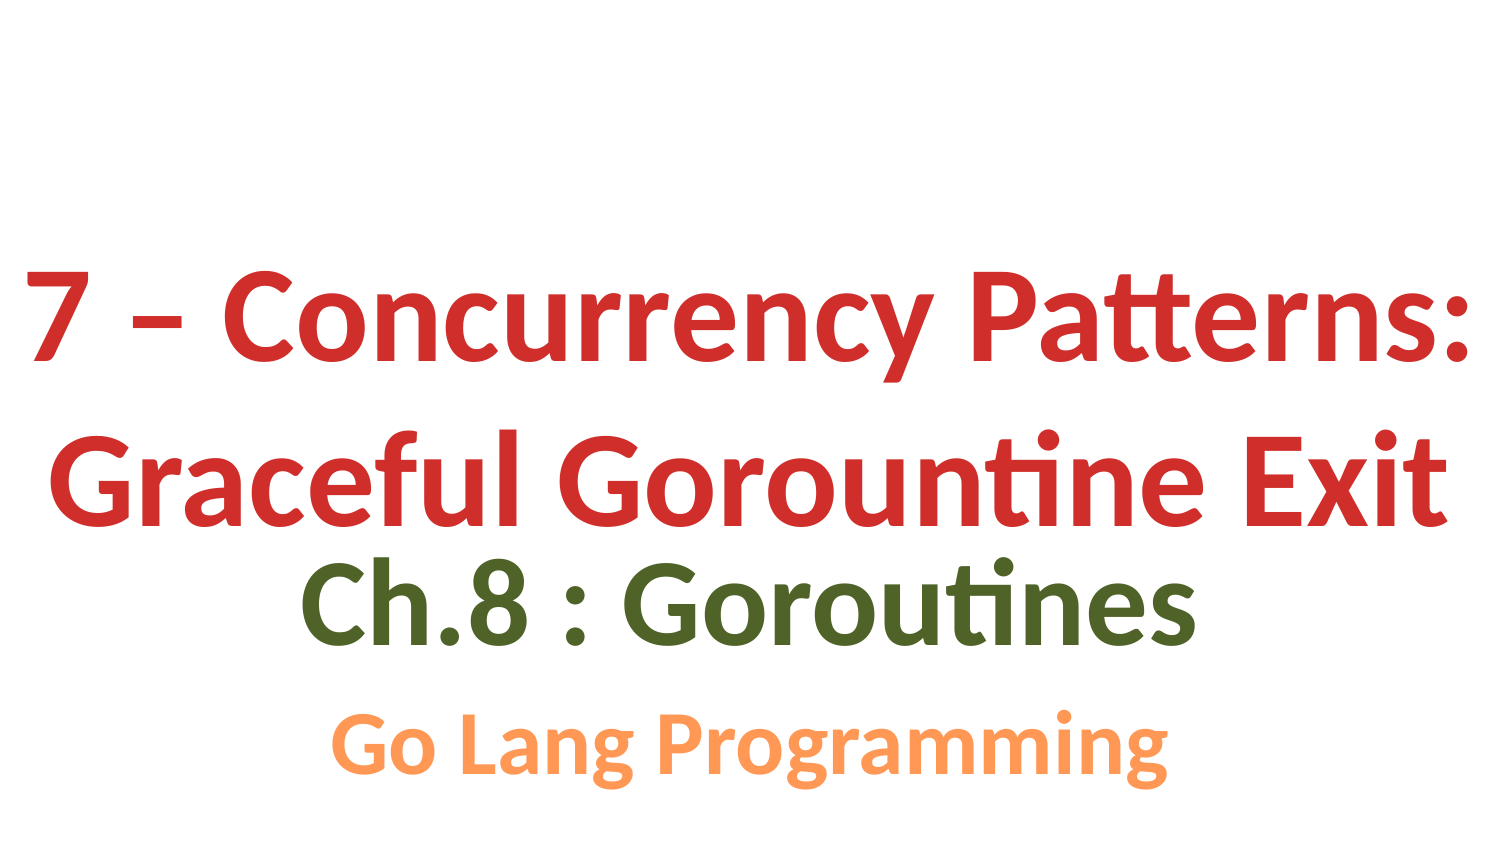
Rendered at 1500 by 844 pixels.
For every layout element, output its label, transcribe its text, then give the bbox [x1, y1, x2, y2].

text_box Ch.8 : Goroutines [0, 512, 1500, 678]
text_box Go Lang Programming [0, 678, 1500, 801]
text_box 7 – Concurrency Patterns: Graceful Gorountine Exit [0, 216, 1500, 512]
